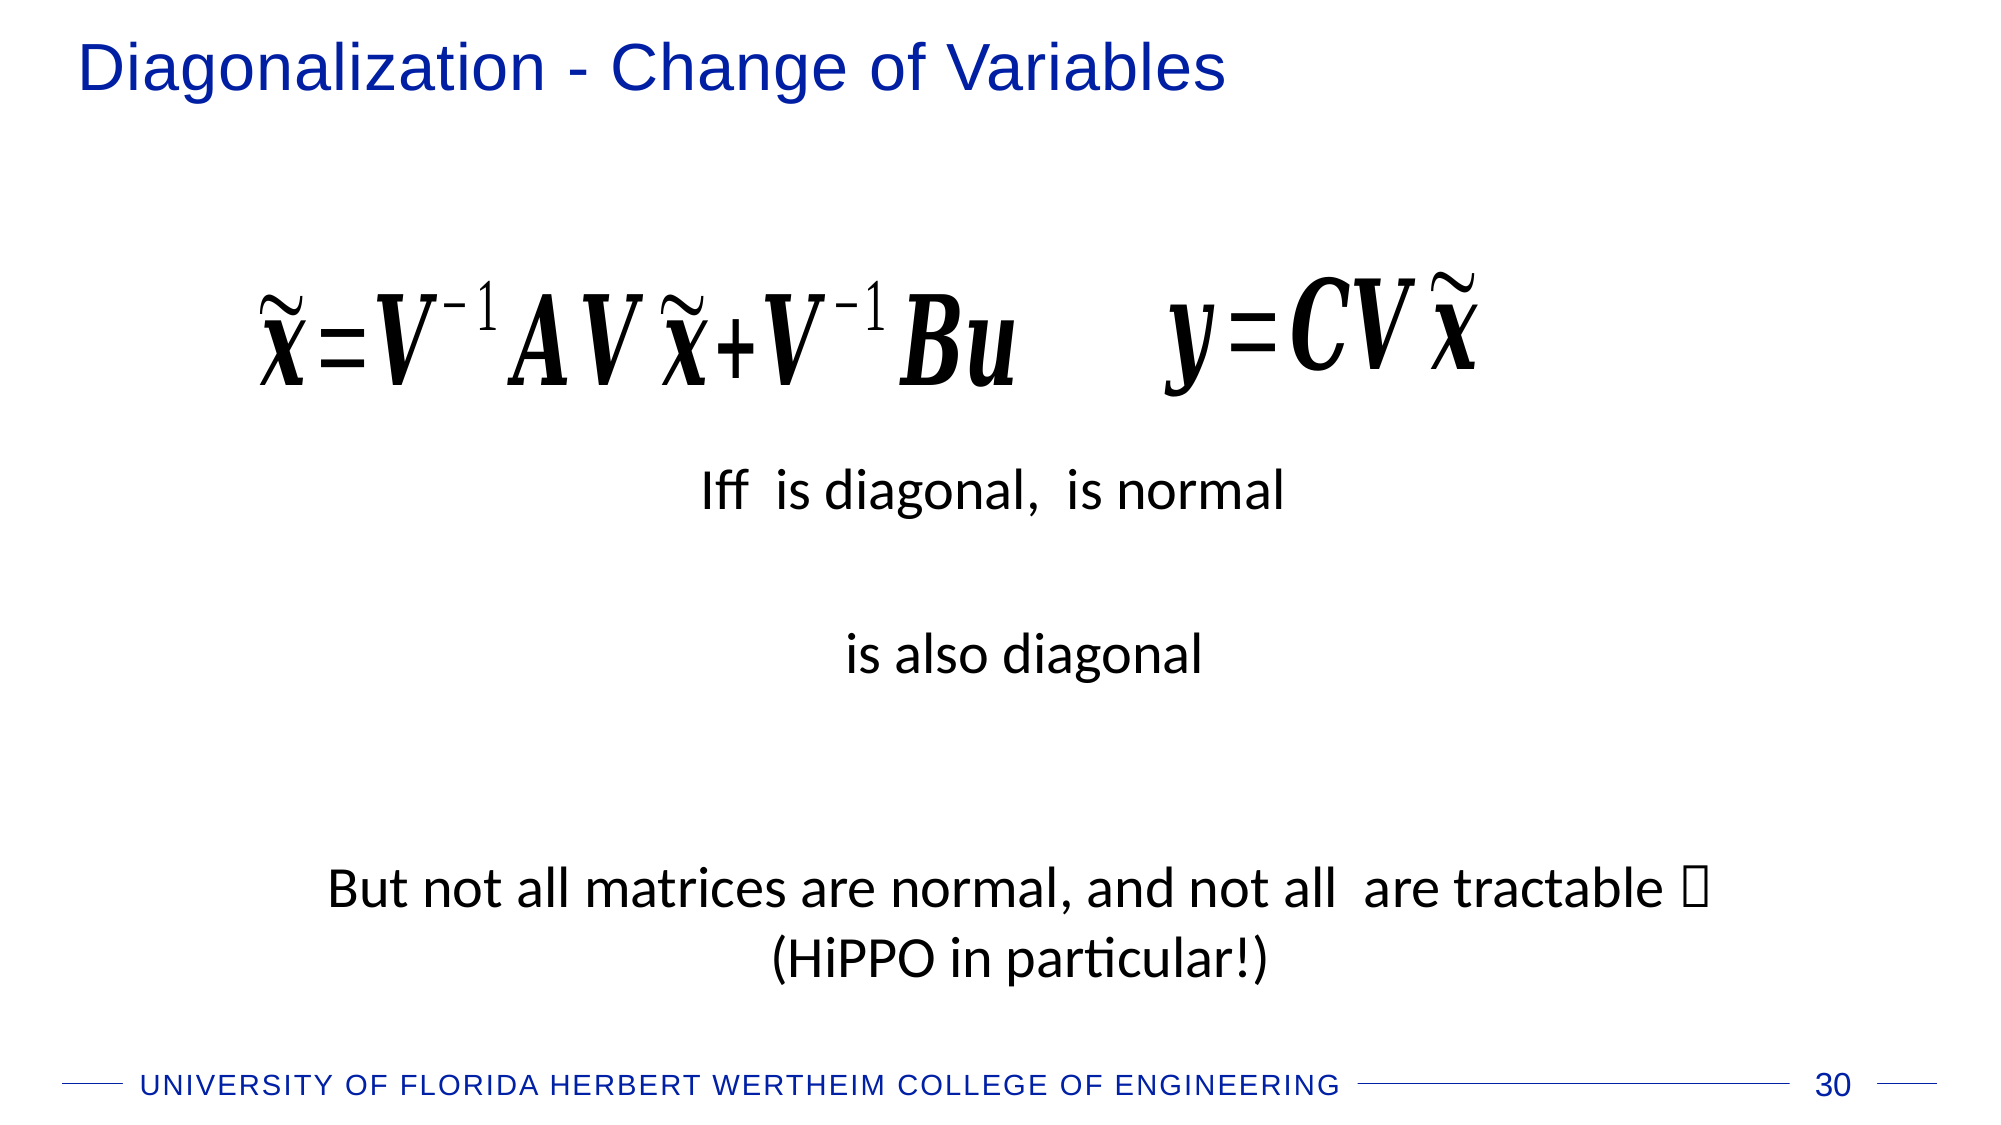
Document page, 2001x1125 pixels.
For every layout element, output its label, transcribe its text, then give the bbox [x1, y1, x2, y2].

footer UNIVERSITY OF FLORIDA HERBERT WERTHEIM COLLEGE OF ENGINEERING [122, 1053, 1358, 1114]
title Diagonalization - Change of Variables [62, 0, 1938, 139]
